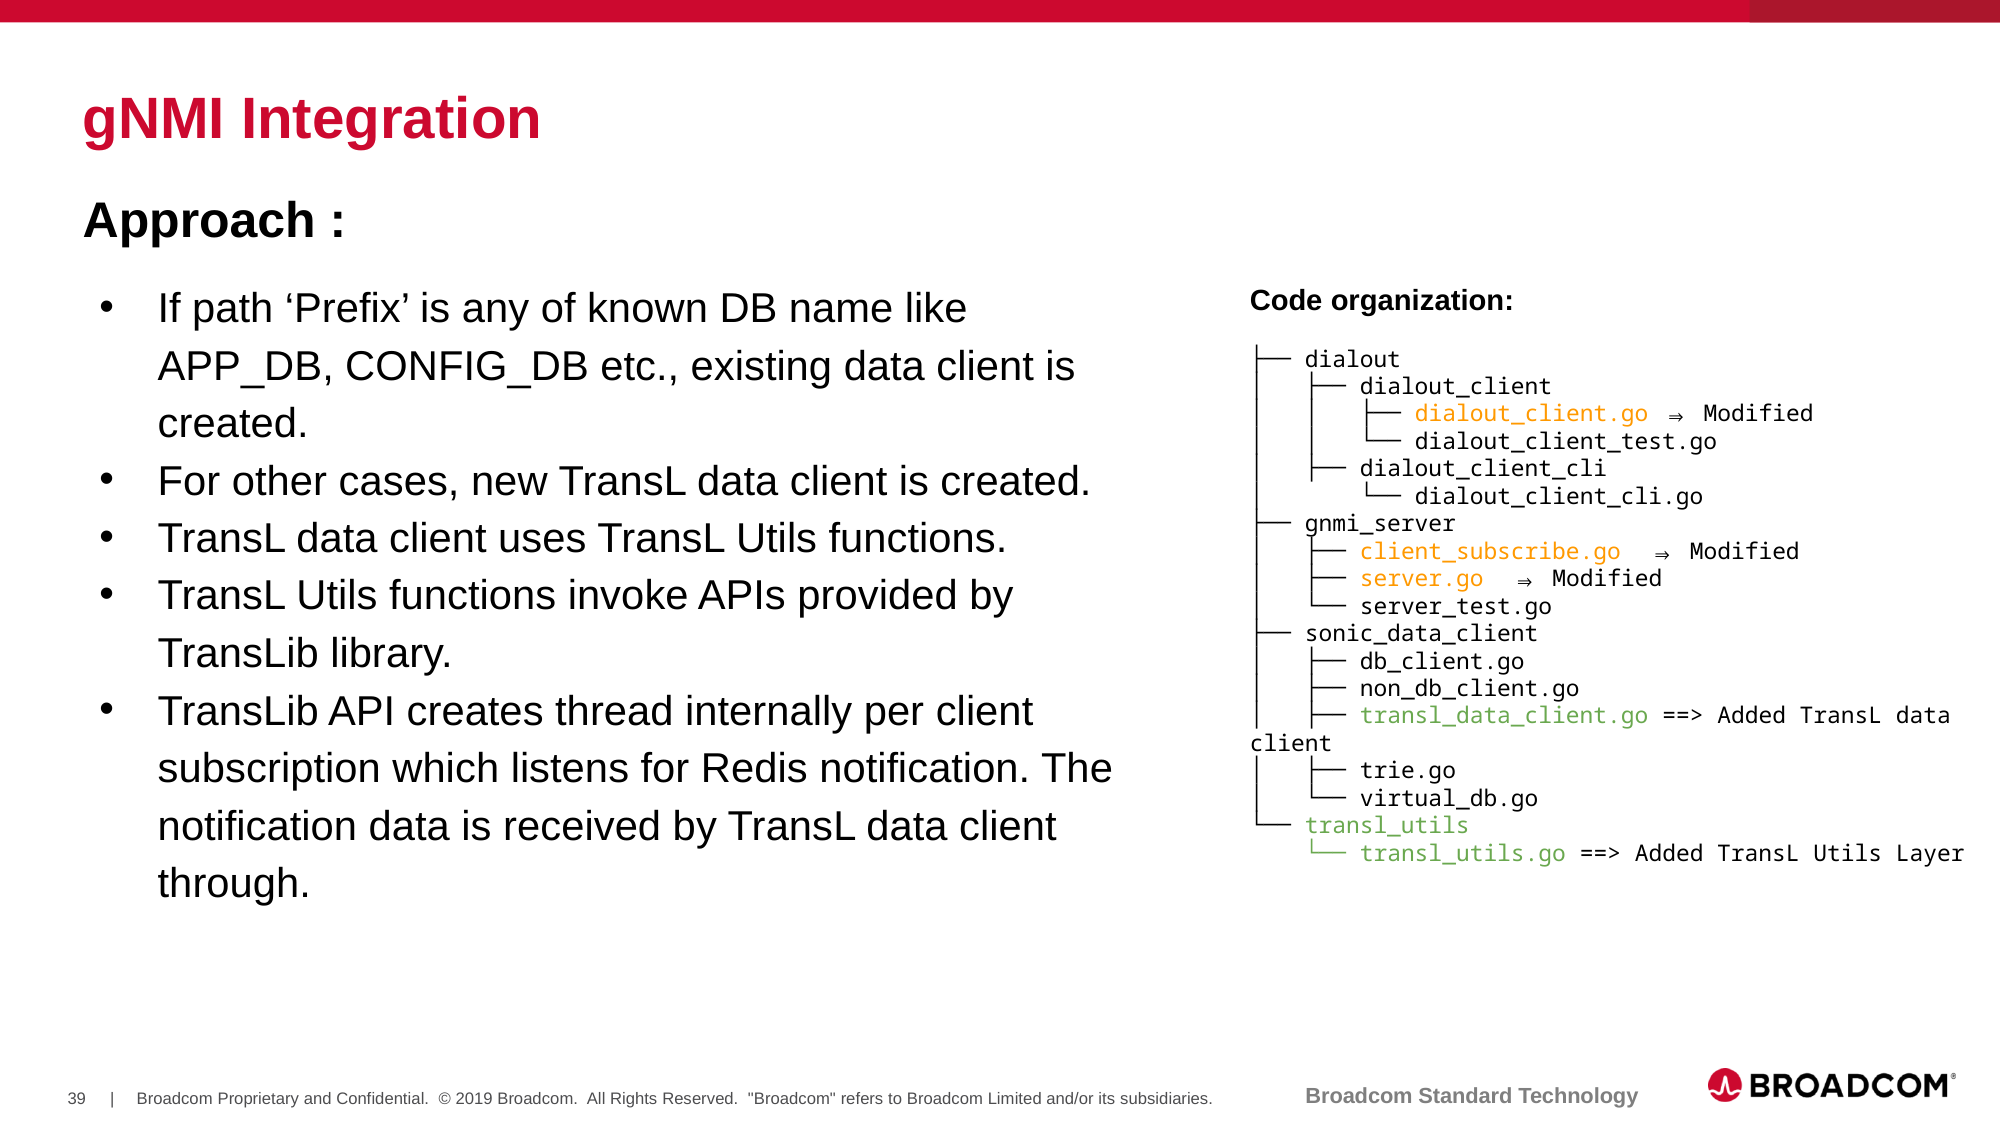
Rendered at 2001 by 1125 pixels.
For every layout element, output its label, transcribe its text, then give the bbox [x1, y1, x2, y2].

picture [1708, 1068, 1956, 1102]
list Approach : If path ‘Prefix’ is any of known DB name like APP_DB, CONFIG_DB etc., existing data client is created. For other cases, new TransL data client is created. TransL data client uses TransL Utils functions. TransL Utils functions invoke APIs provided by TransLib library. TransLib API creates thread internally per client subscription which listens for Redis notification. The notification data is received by TransL data client through. [67, 179, 1165, 1028]
list Code organization: ├── dialout │ ├── dialout_client │ │ ├── dialout_client.go ⇒ Modified │ │ └── dialout_client_test.go │ ├── dialout_client_cli │ └── dialout_client_cli.go ├── gnmi_server │ ├── client_subscribe.go ⇒ Modified │ ├── server.go ⇒ Modified │ └── server_test.go ├── sonic_data_client │ ├── db_client.go │ ├── non_db_client.go │ ├── transl_data_client.go ==> Added TransL data client │ ├── trie.go │ └── virtual_db.go └── transl_utils └── transl_utils.go ==> Added TransL Utils Layer [1234, 266, 1992, 997]
title gNMI Integration [67, 90, 1933, 151]
